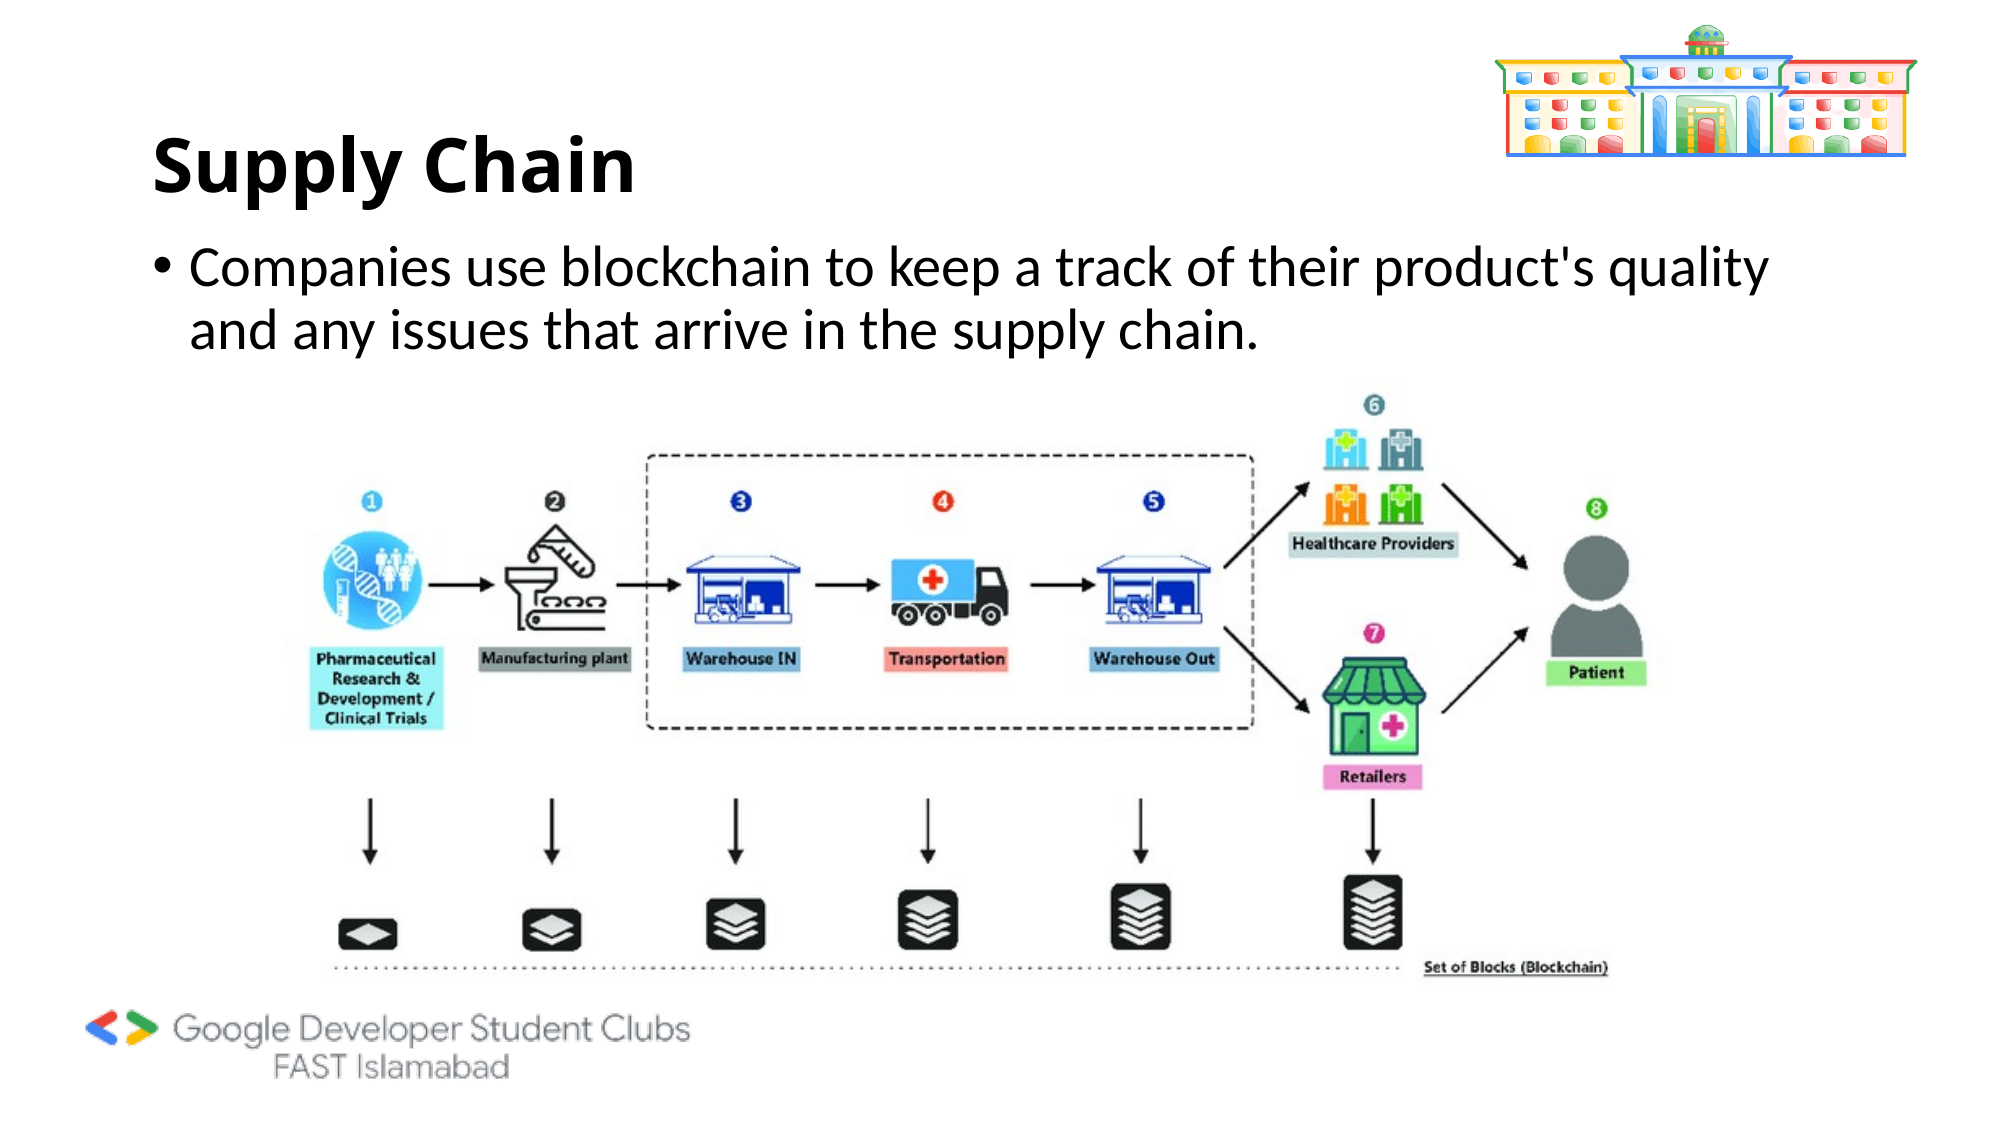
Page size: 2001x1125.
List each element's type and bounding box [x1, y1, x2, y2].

text_box [0, 17, 1924, 1102]
